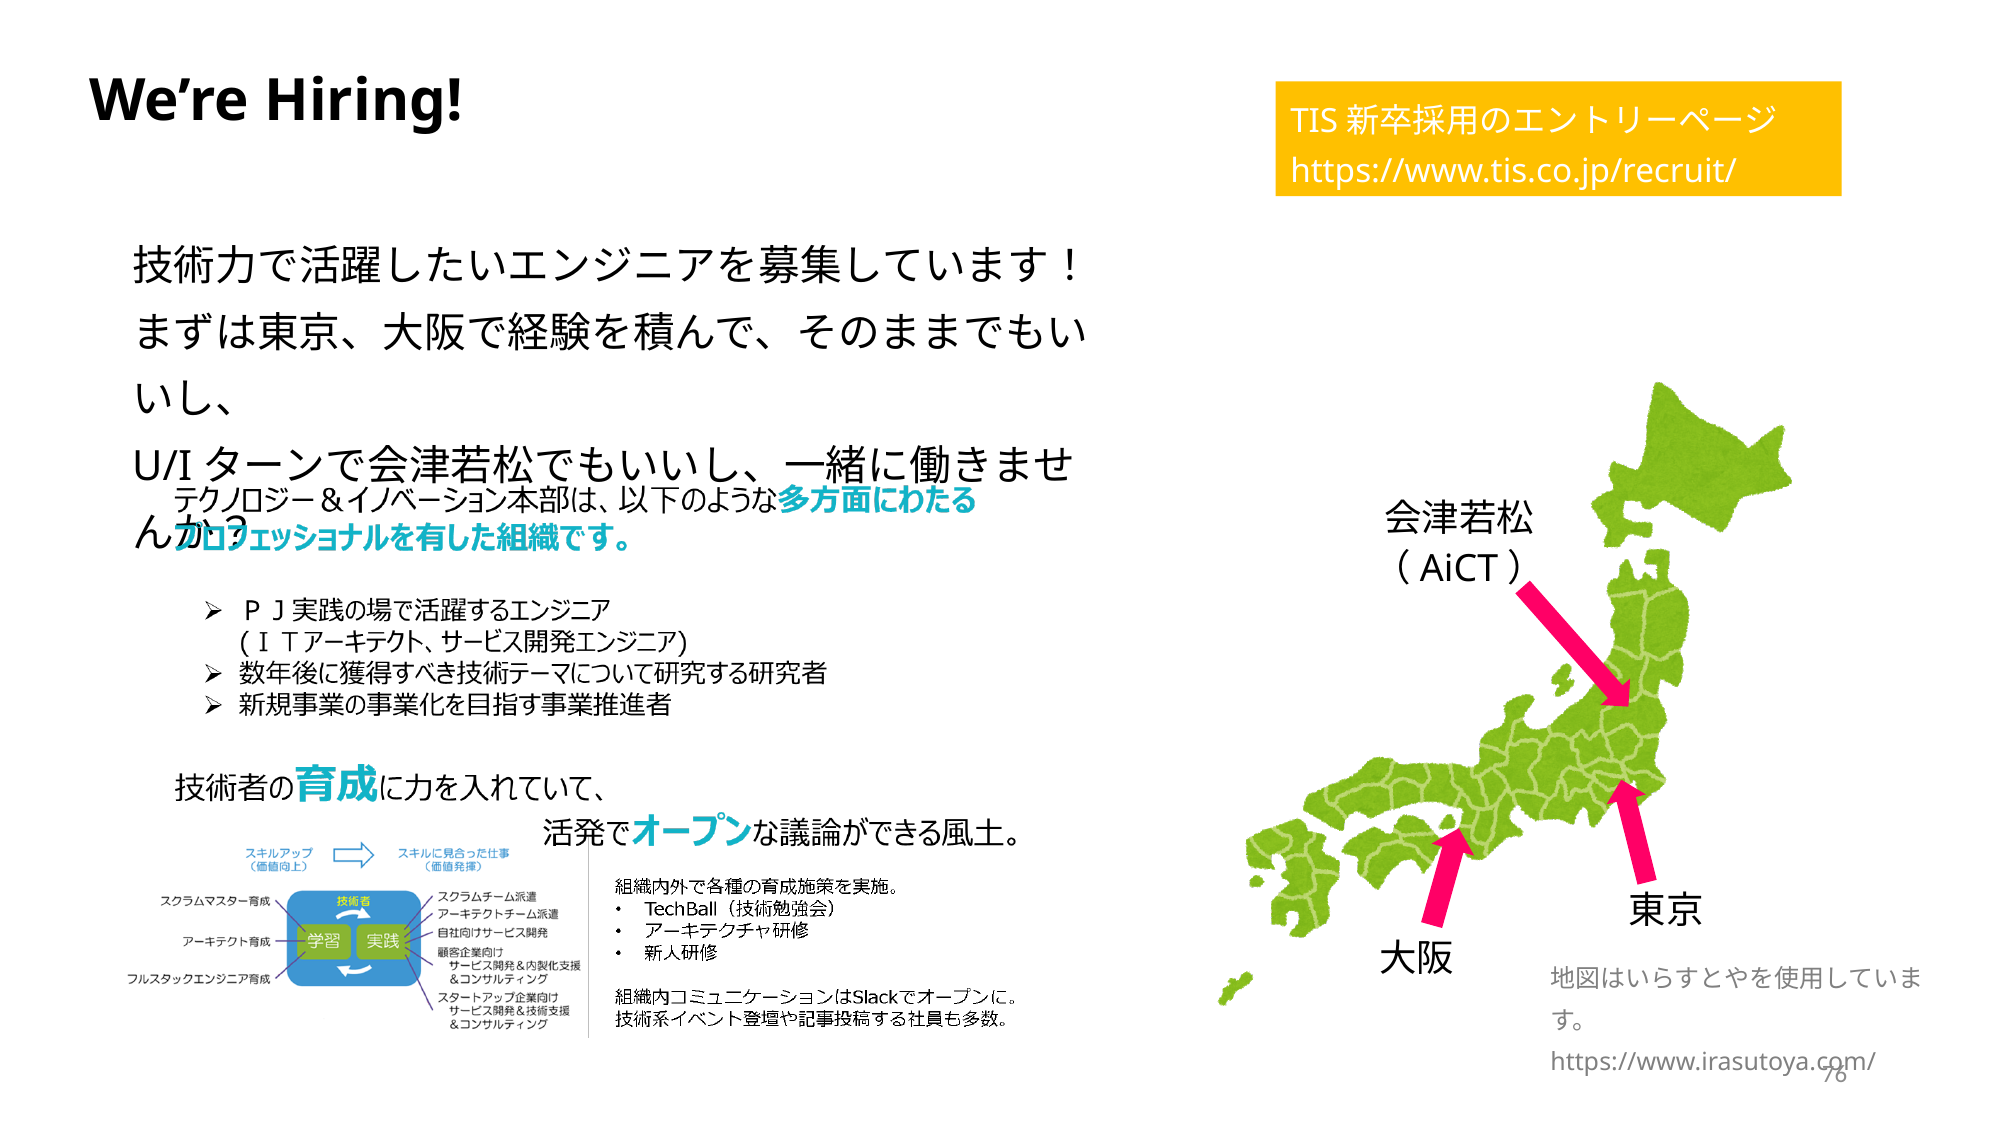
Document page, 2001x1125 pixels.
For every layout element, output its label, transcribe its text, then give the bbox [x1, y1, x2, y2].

text_box 地図はいらすとやを使用しています。 https://www.irasutoya.com/ [1535, 943, 1959, 1084]
text_box TIS新卒採用のエントリーページ https://www.tis.co.jp/recruit/ [1275, 81, 1842, 197]
text_box 技術力で活躍したいエンジニアを募集しています！ まずは東京、大阪で経験を積んで、そのままでもいいし、 U/Iターンで会津若松でもいいし、一緒に働きませんか？ [117, 214, 1121, 563]
slide_number 76 [1412, 1042, 1863, 1103]
picture [121, 470, 1044, 1043]
text_box We’re Hiring! [74, 54, 1454, 140]
picture [1186, 364, 1841, 1020]
